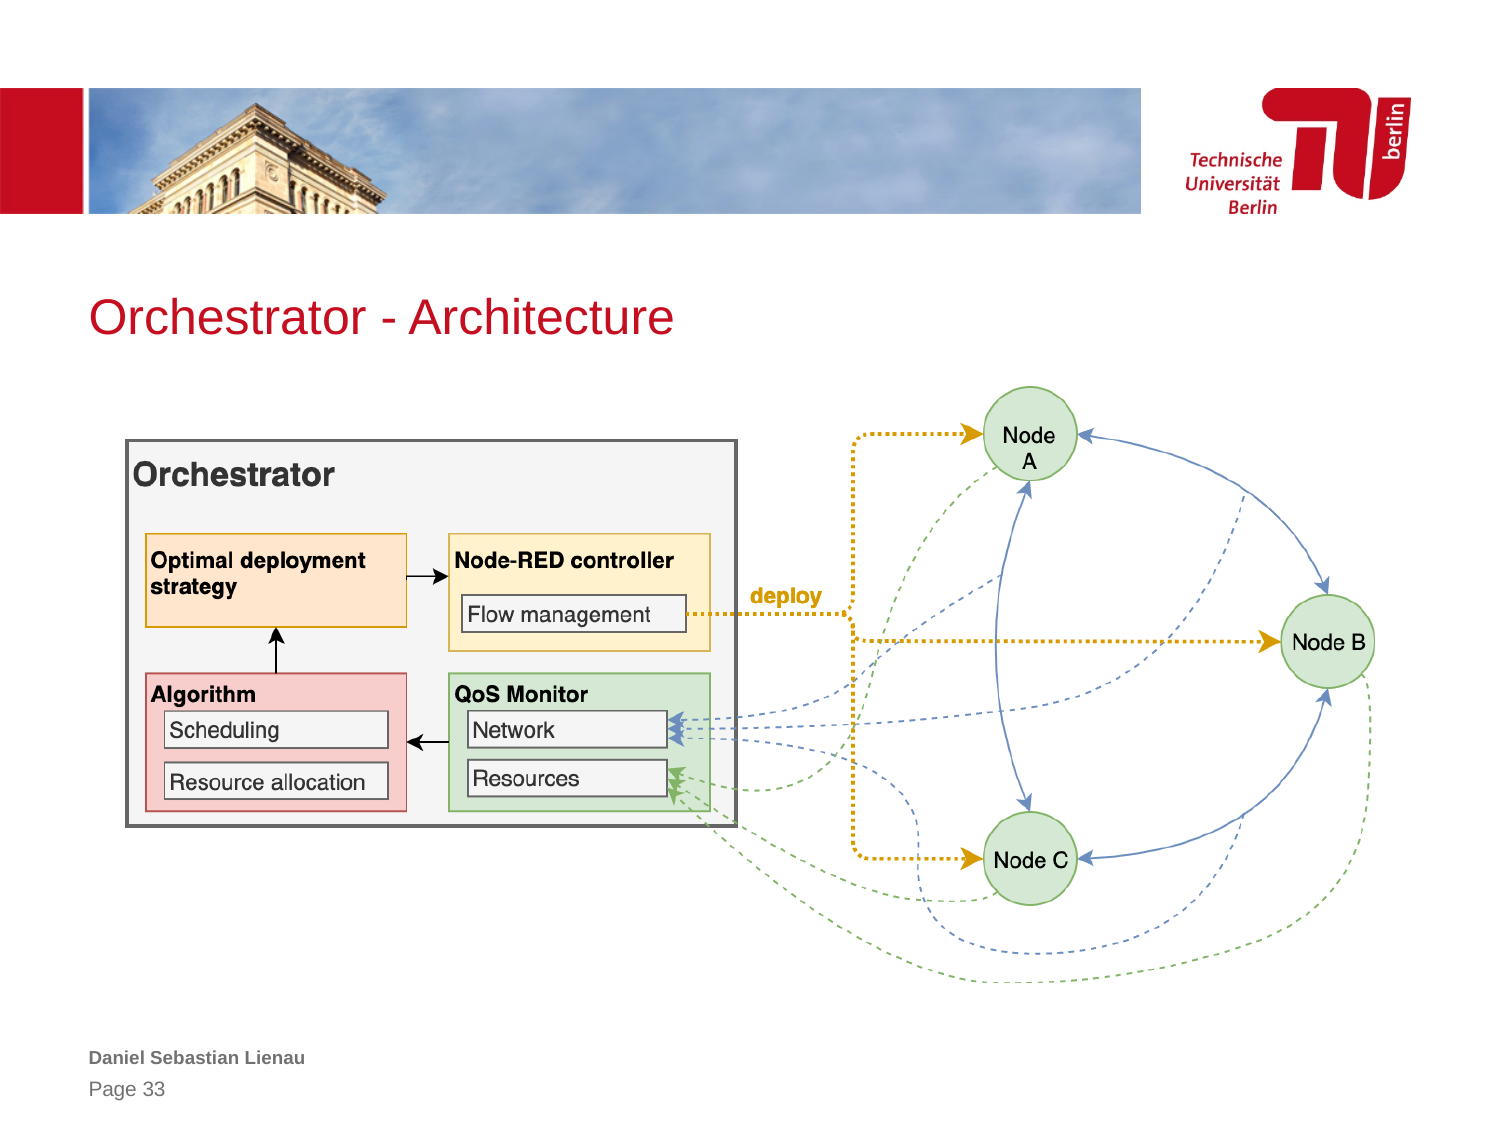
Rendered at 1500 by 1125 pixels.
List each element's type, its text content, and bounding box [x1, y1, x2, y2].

title Orchestrator - Architecture [88, 285, 1411, 345]
picture [0, 88, 1141, 214]
footer Daniel Sebastian Lienau [88, 1045, 1247, 1076]
picture [1186, 88, 1411, 214]
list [124, 385, 1376, 983]
slide_number Page 33 [88, 1075, 1176, 1101]
